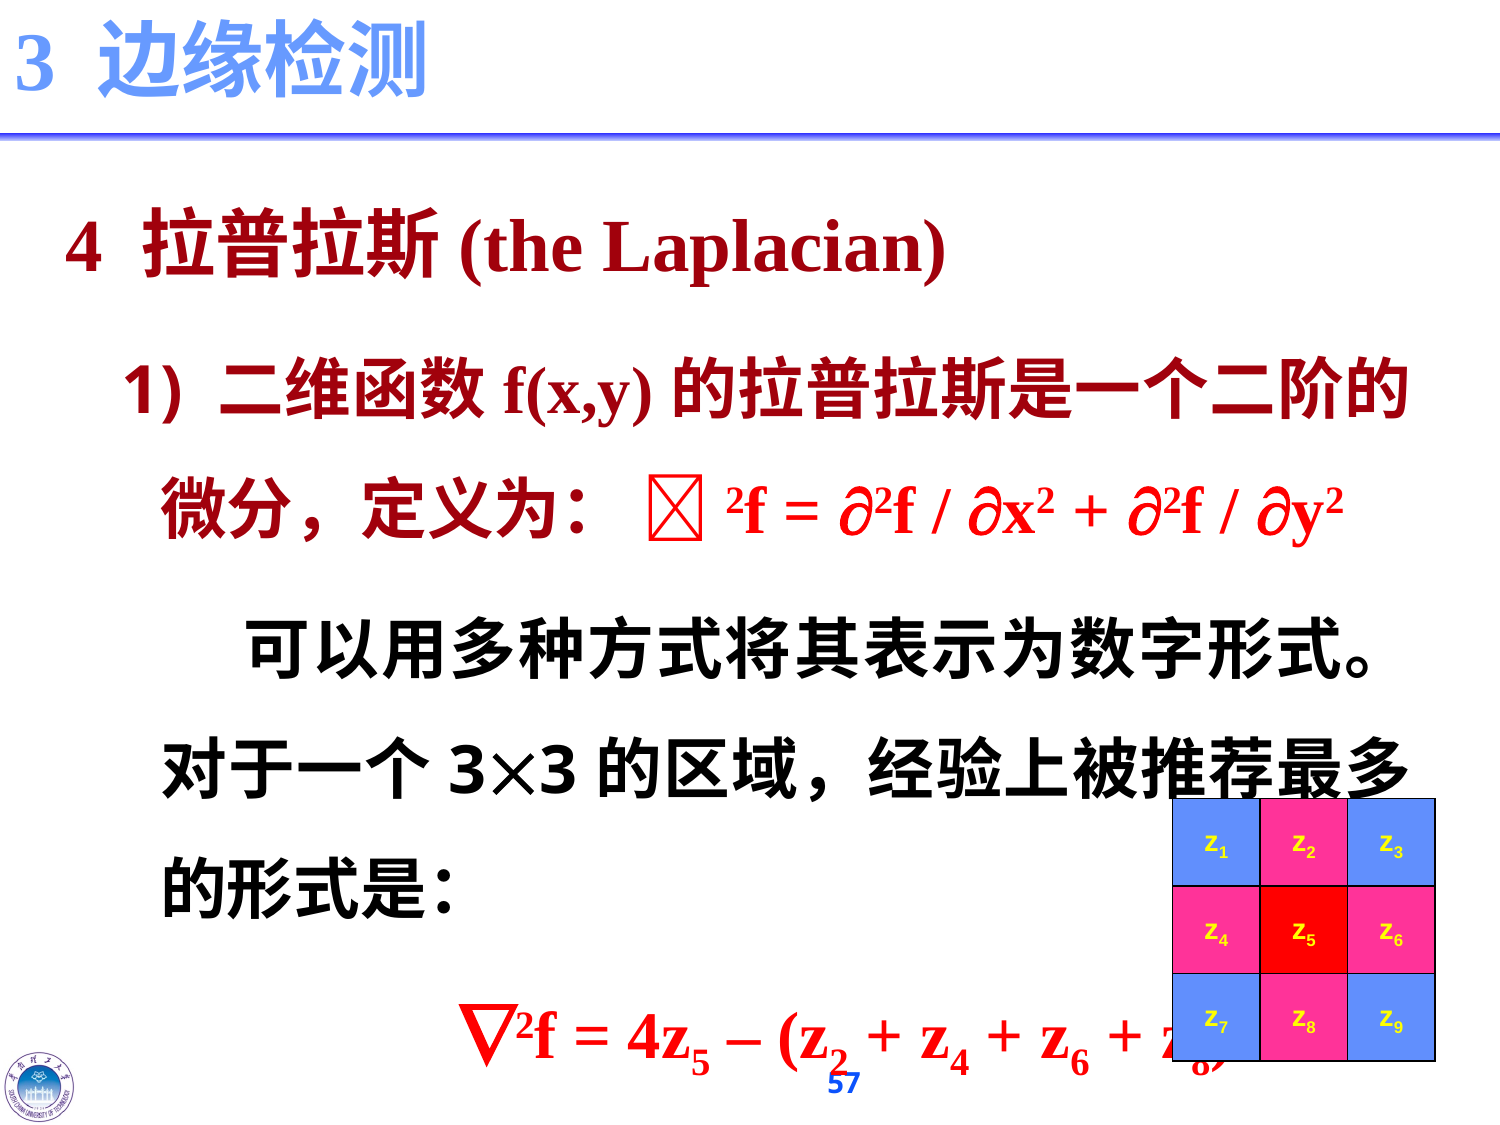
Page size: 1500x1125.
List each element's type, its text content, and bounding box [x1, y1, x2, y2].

list 4 拉普拉斯(the Laplacian) 1) 二维函数f(x,y)的拉普拉斯是一个二阶的微分，定义为： 2f = 2f / x2 + 2f / y2 可以用多种方式将其表示为数字形式。对于一个33的区域，经验上被推荐最多的形式是： 2f = 4z5 – (z2 + z4 + z6 + z8) [50, 144, 1427, 890]
picture [3, 1051, 75, 1123]
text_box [1172, 798, 1436, 1062]
title 3 边缘检测 [0, 9, 1500, 117]
